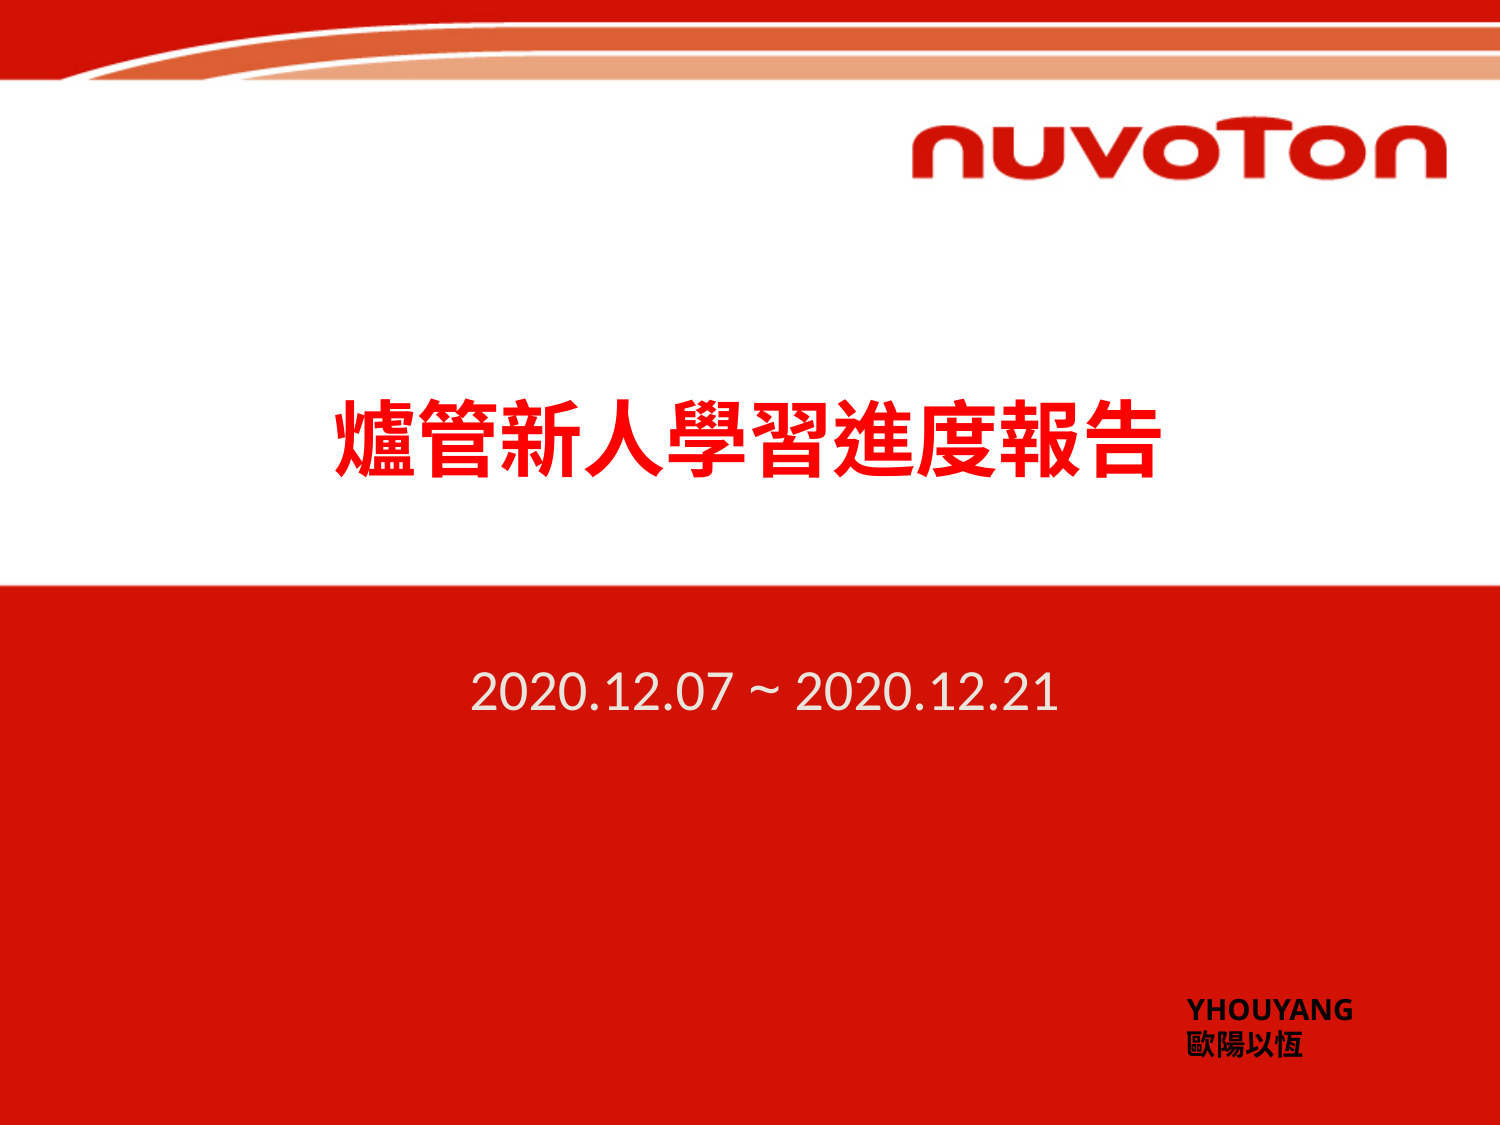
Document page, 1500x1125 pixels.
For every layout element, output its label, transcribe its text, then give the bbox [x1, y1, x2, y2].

title 爐管新人學習進度報告 [281, 292, 1218, 590]
picture [0, 0, 1500, 1125]
text_box 2020.12.07 ~ 2020.12.21 [410, 644, 1120, 730]
footer YHOUYANG 歐陽以恆 [1171, 996, 1430, 1056]
